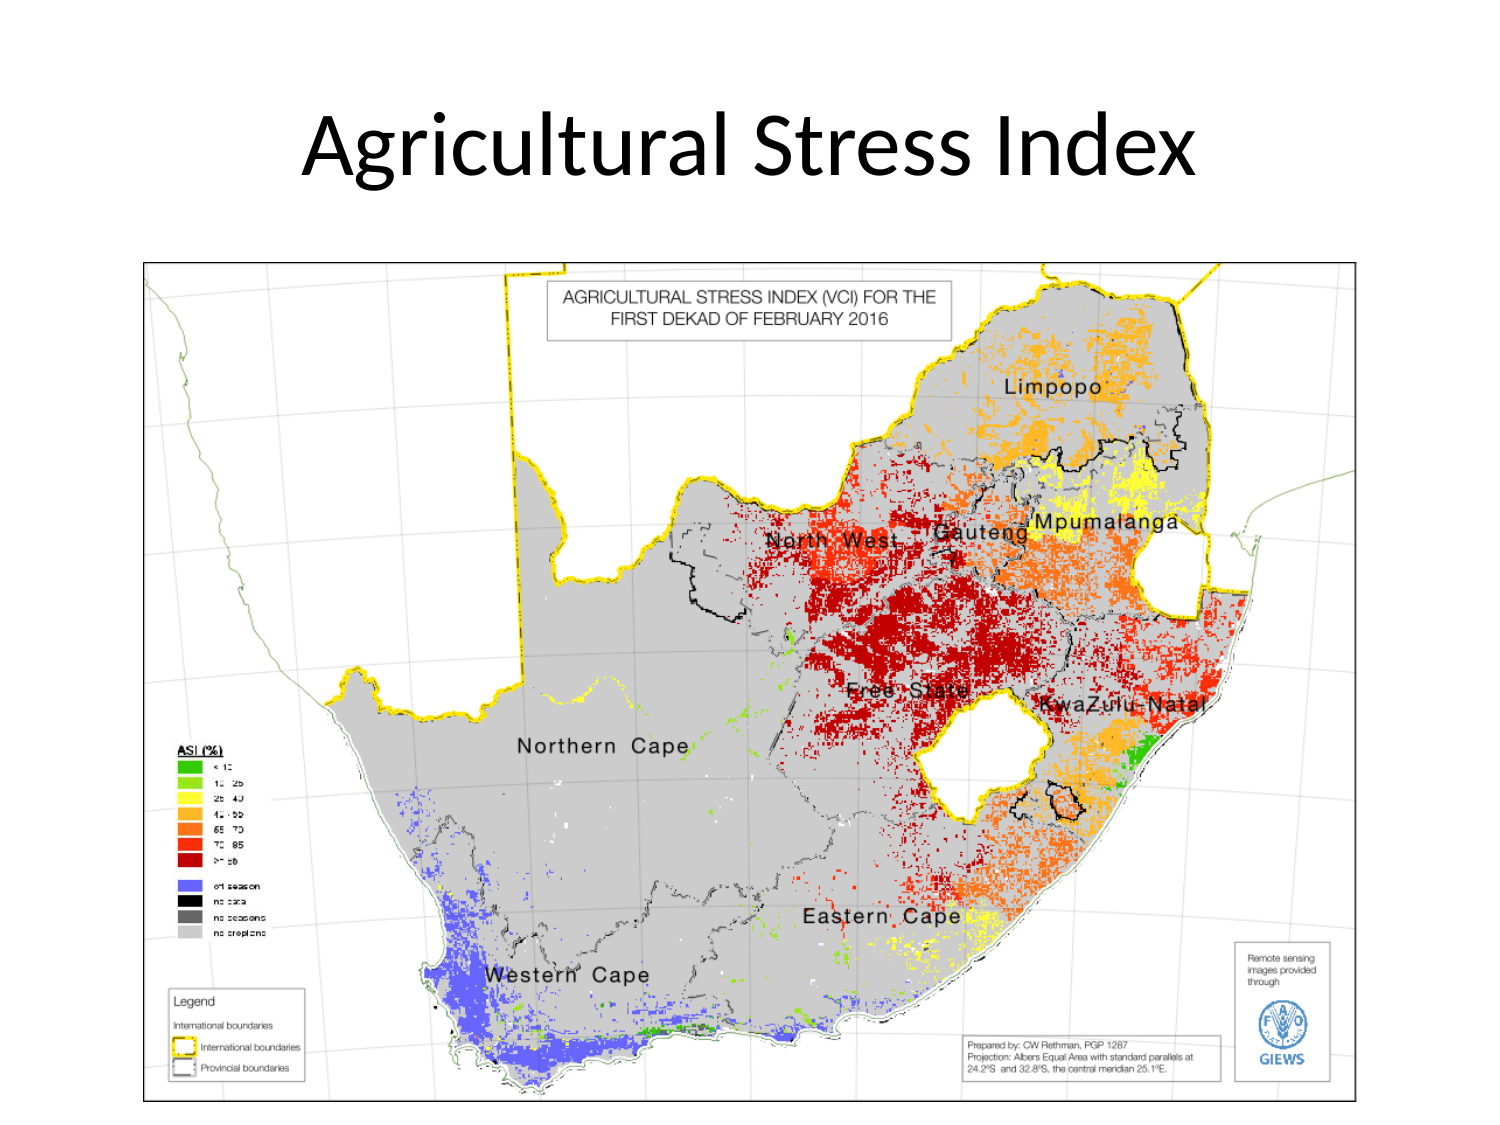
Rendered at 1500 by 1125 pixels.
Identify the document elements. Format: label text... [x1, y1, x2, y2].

title Agricultural Stress Index [75, 45, 1425, 233]
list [74, 262, 1426, 1102]
